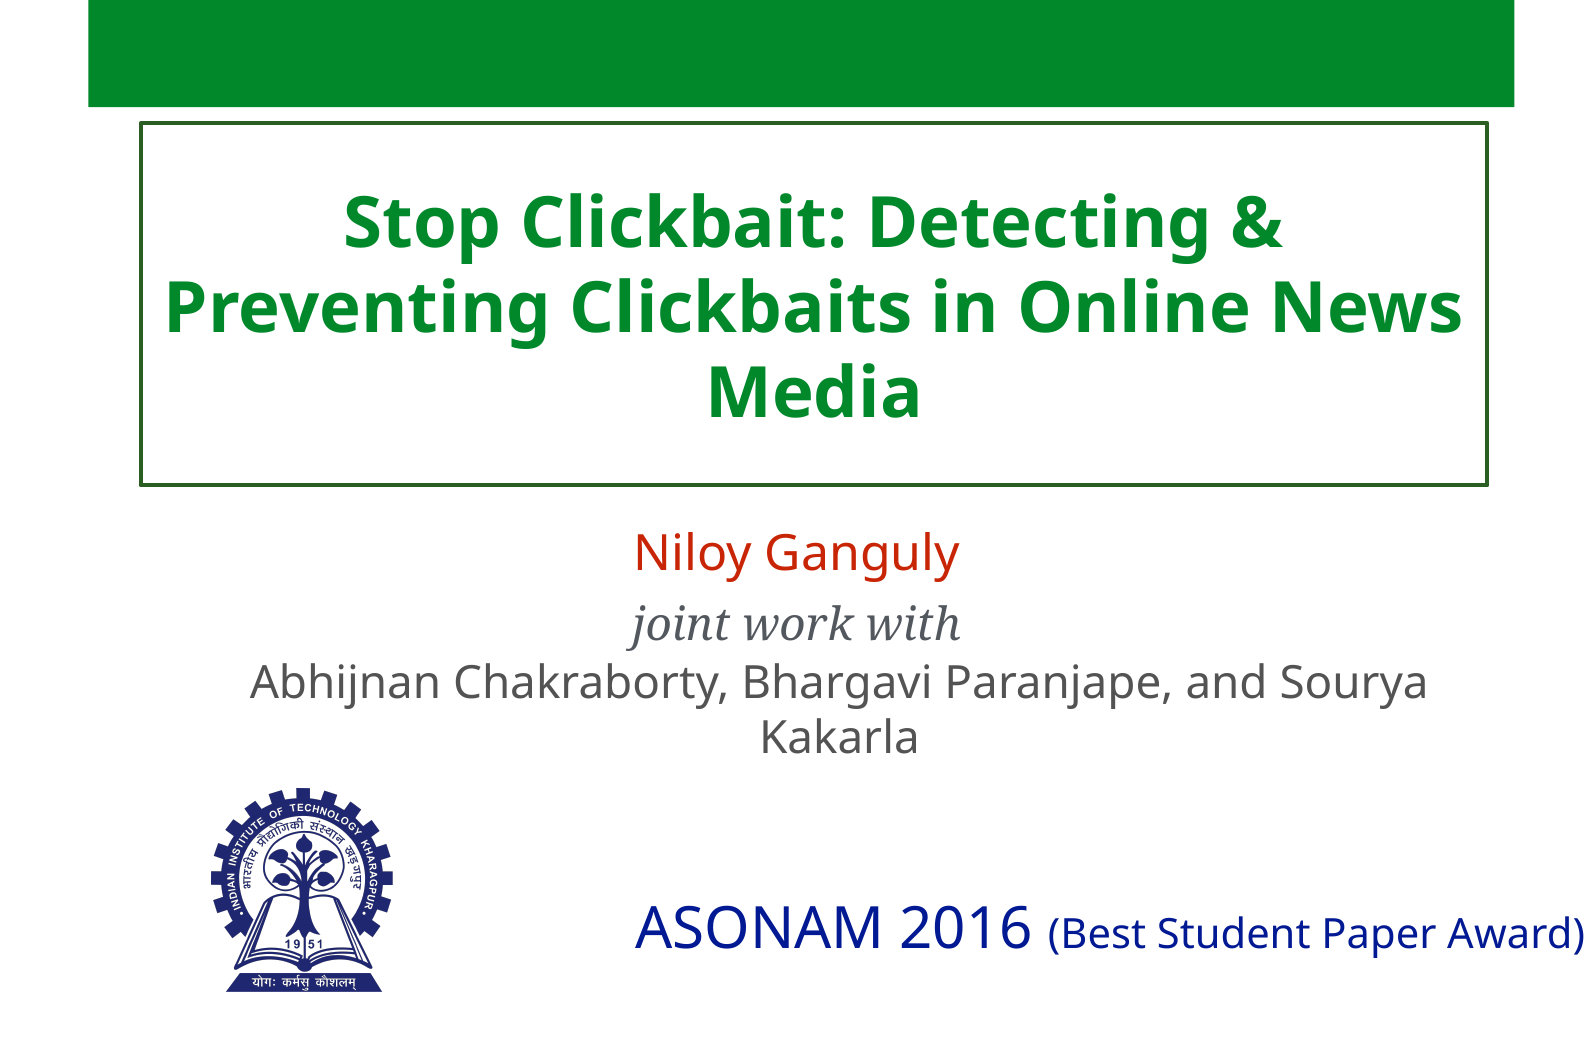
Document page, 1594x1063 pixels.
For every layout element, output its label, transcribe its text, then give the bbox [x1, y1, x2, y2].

title Stop Clickbait: Detecting & Preventing Clickbaits in Online News Media [139, 121, 1489, 487]
text_box [88, 0, 1515, 108]
text_box joint work with [607, 589, 986, 656]
picture [210, 787, 393, 992]
text_box Niloy Ganguly [515, 515, 1078, 587]
text_box Abhijnan Chakraborty, Bhargavi Paranjape, and Sourya Kakarla [164, 647, 1515, 769]
text_box ASONAM 2016 (Best Student Paper Award) [627, 882, 1594, 968]
